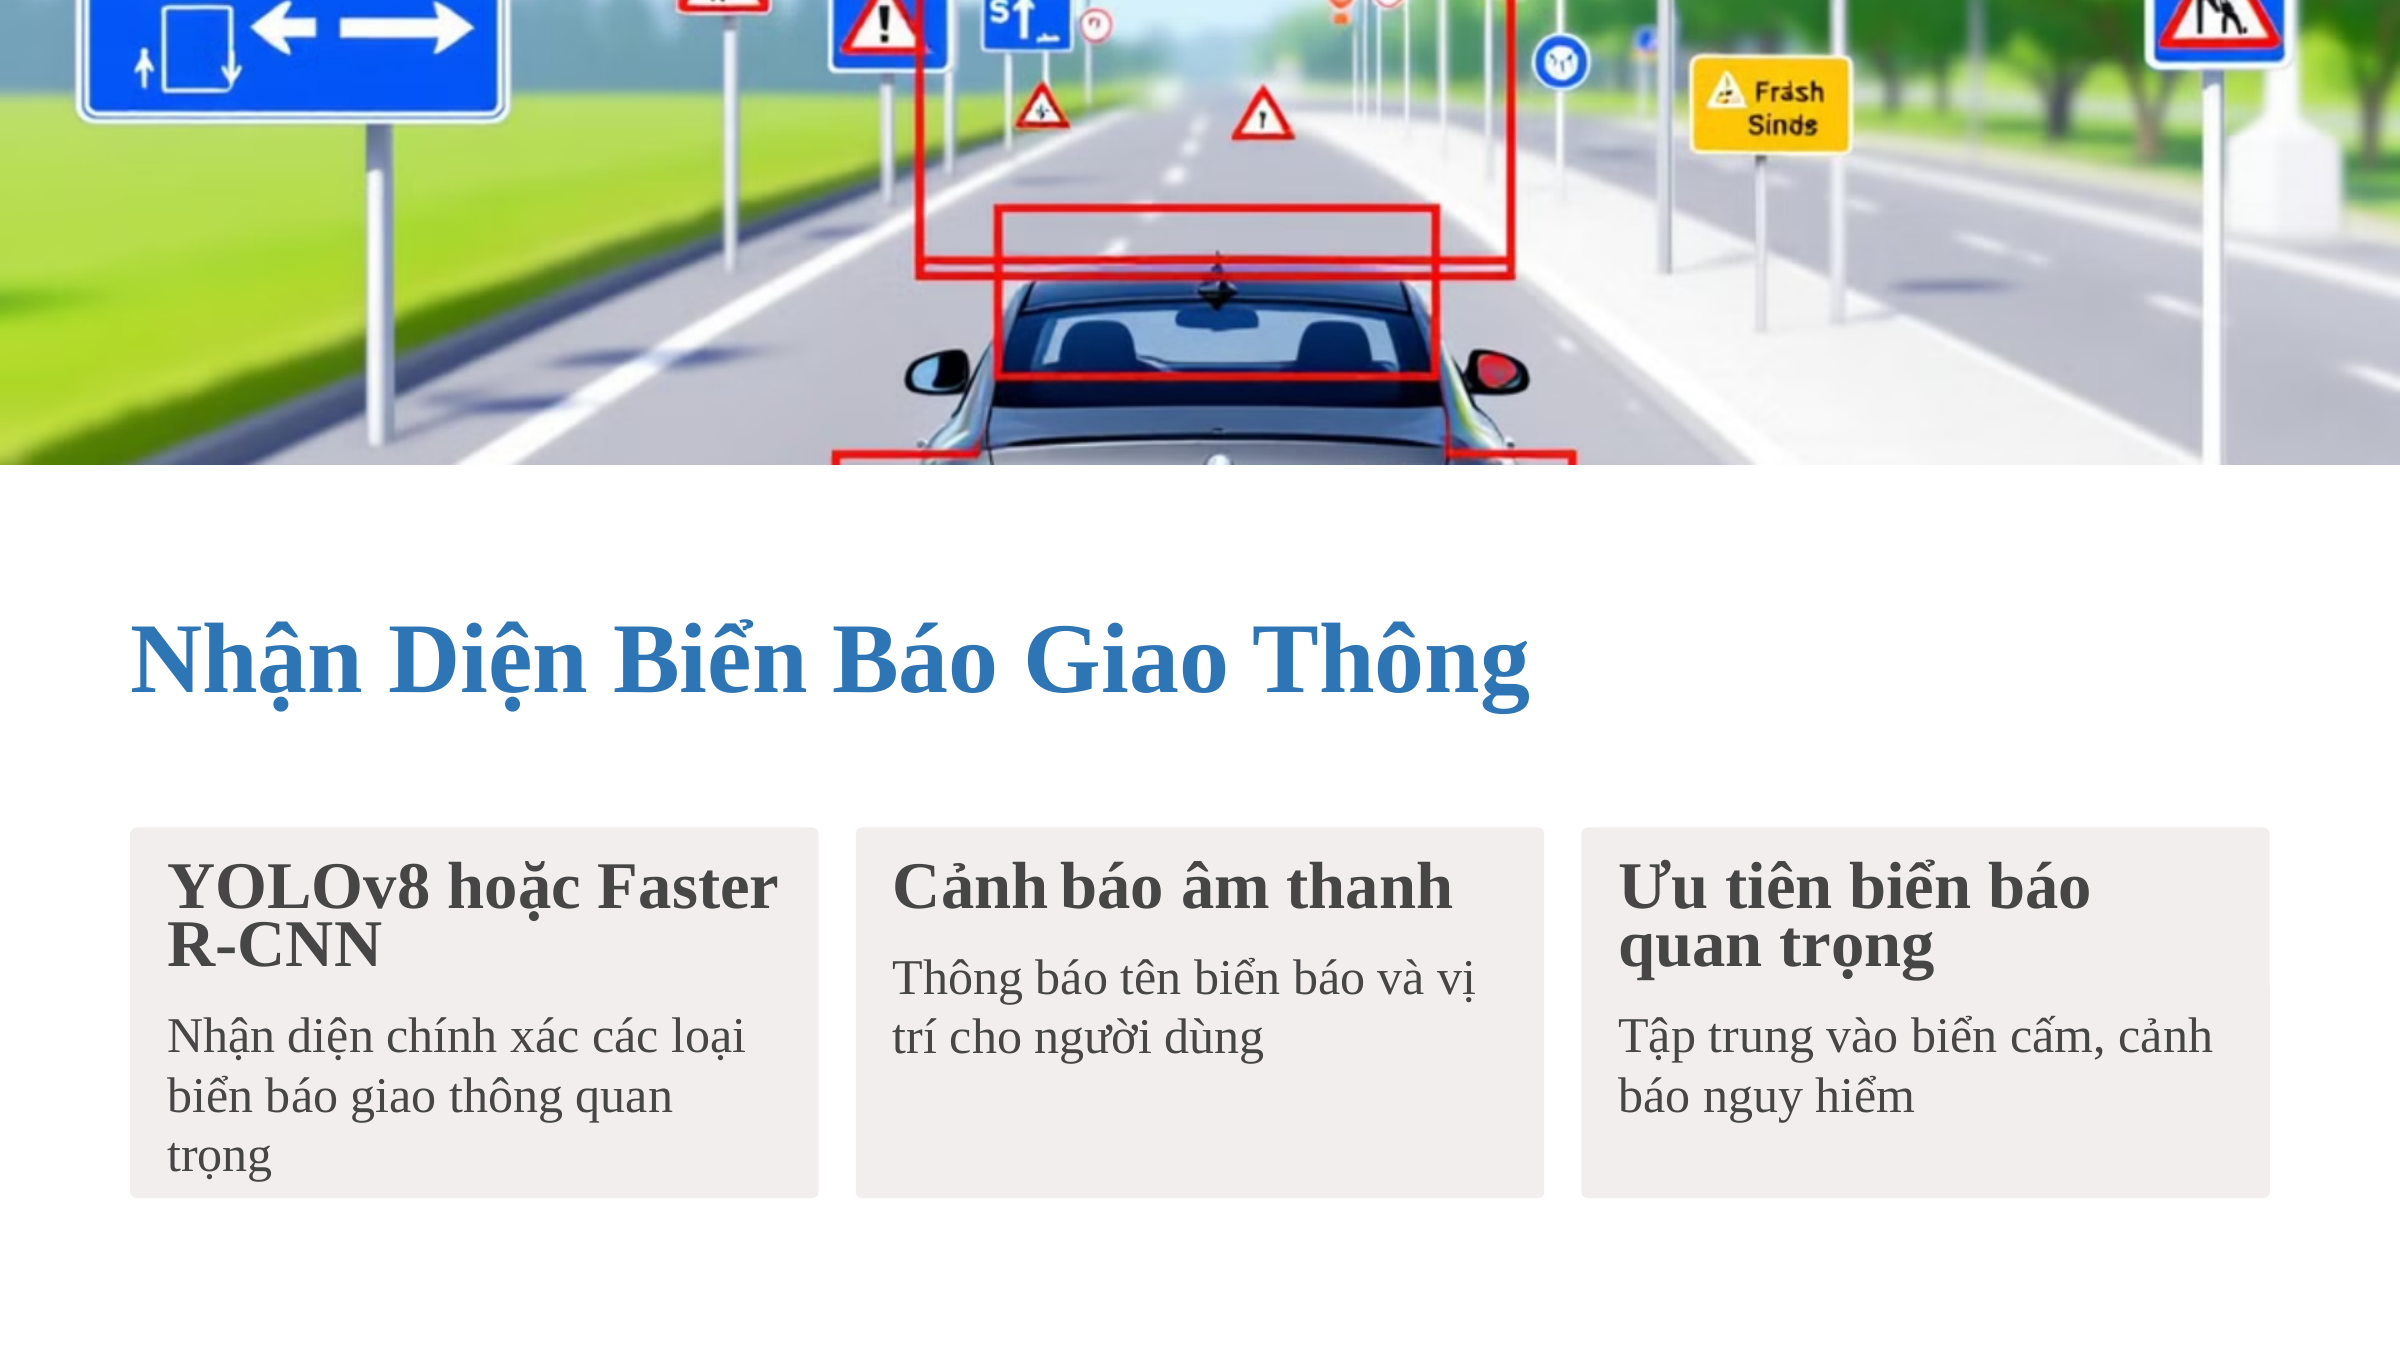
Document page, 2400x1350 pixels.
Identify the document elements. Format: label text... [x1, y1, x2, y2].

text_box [130, 827, 819, 1199]
picture [0, 0, 2400, 466]
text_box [1581, 827, 2270, 1199]
text_box Nhận Diện Biển Báo Giao Thông [130, 597, 1516, 714]
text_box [855, 827, 1545, 1199]
